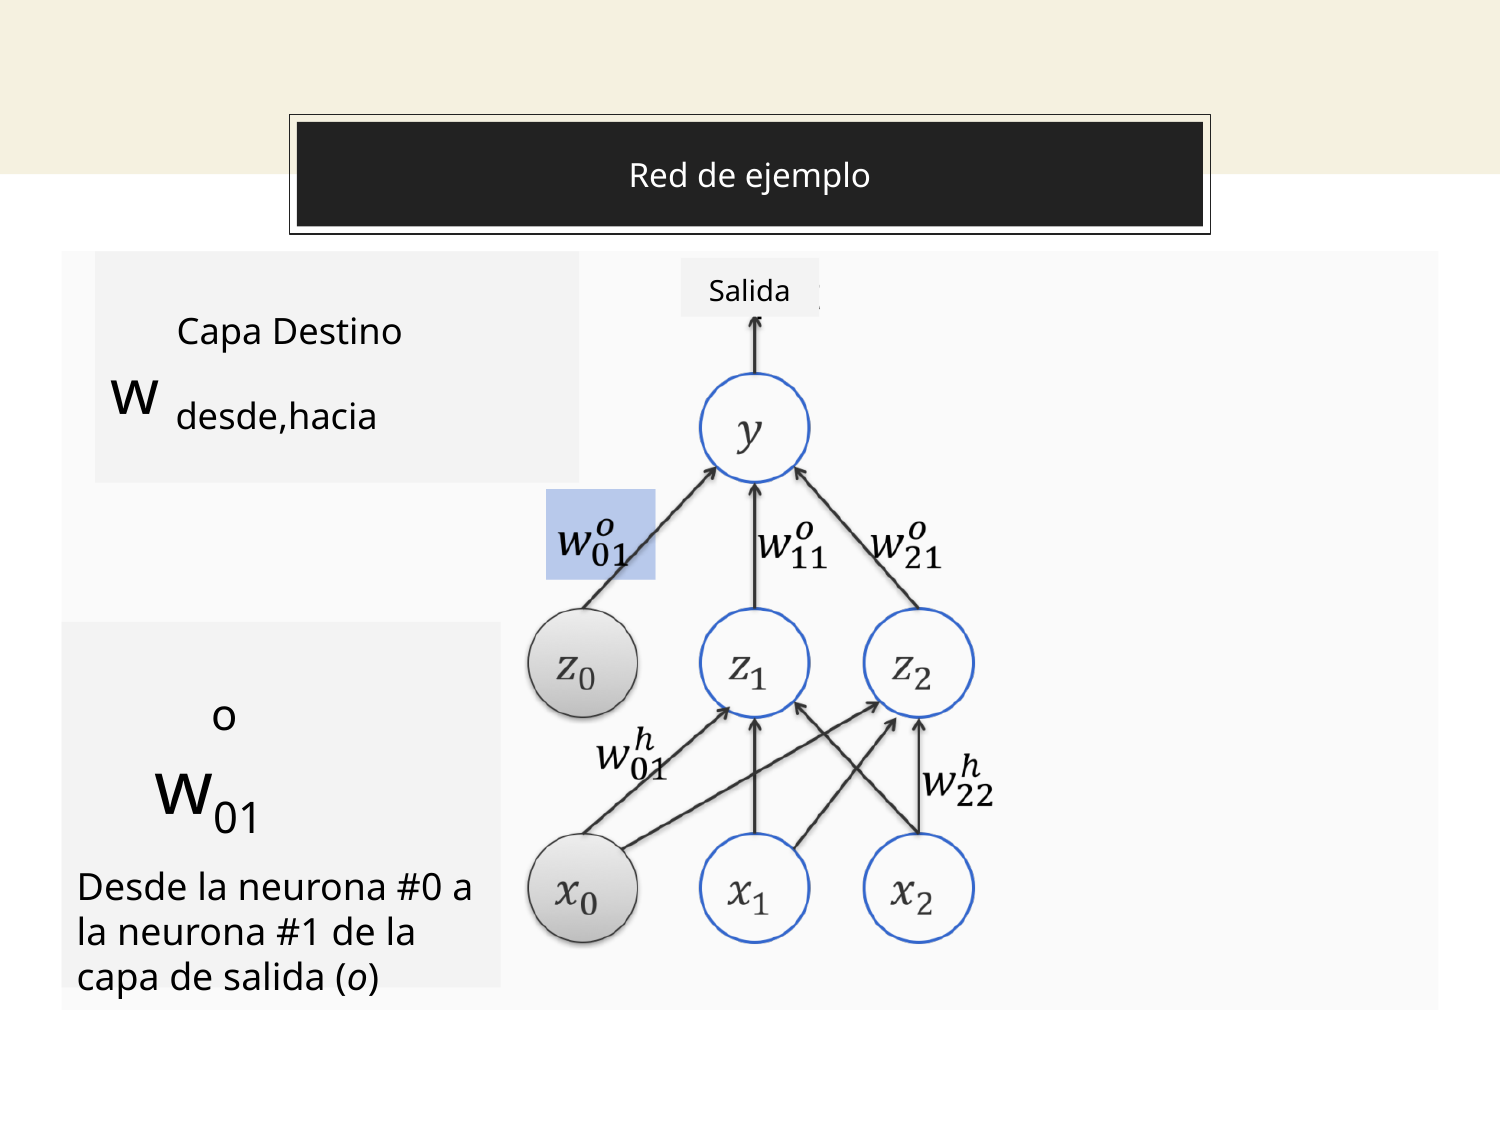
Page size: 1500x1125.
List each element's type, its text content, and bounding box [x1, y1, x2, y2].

title Red de ejemplo [296, 121, 1203, 227]
picture [61, 251, 1439, 1010]
